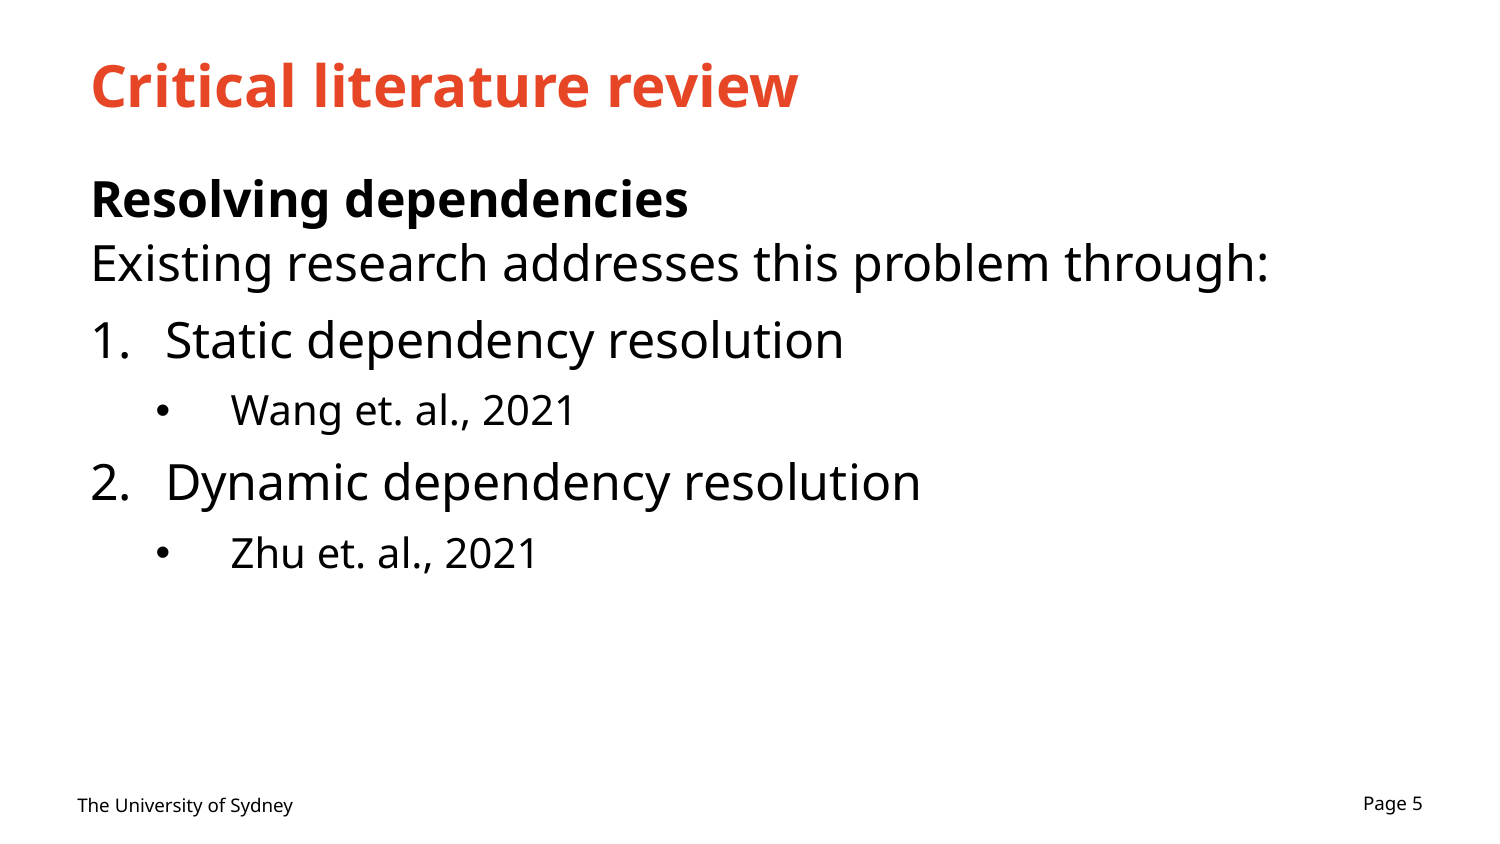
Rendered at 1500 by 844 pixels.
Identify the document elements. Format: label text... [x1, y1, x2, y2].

title Critical literature review [75, 14, 1425, 155]
list Resolving dependencies Existing research addresses this problem through: Static dependency resolution Wang et. al., 2021 Dynamic dependency resolution Zhu et. al., 2021 [75, 167, 1425, 754]
